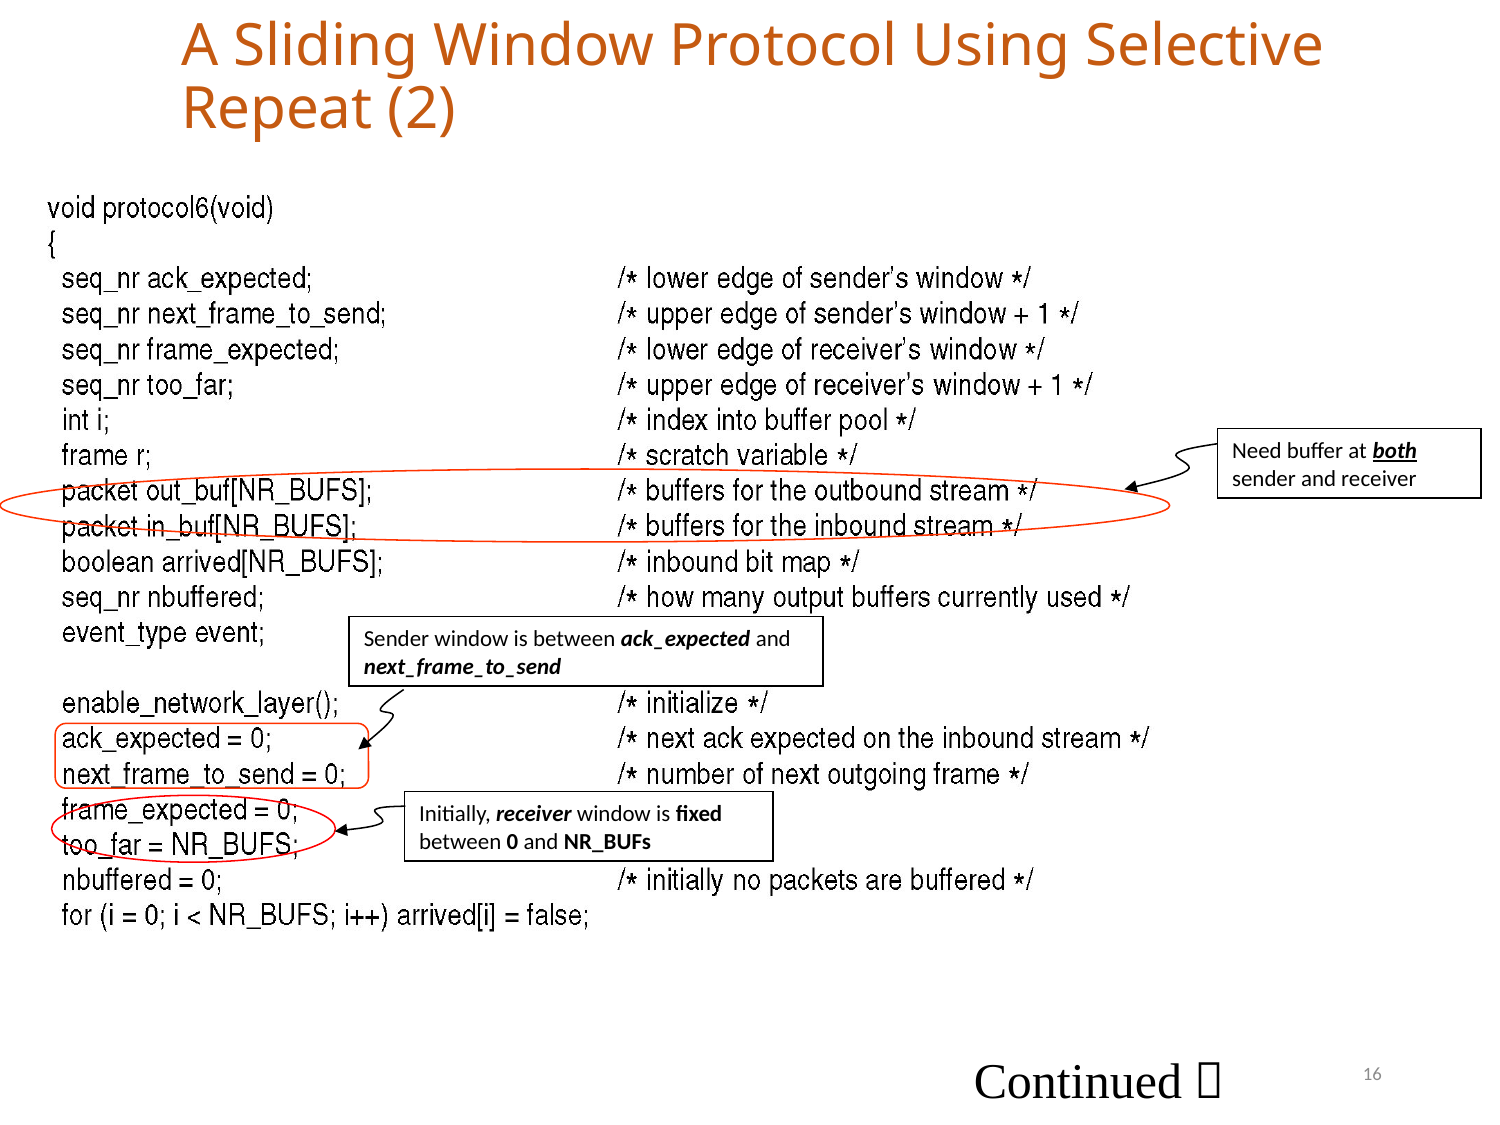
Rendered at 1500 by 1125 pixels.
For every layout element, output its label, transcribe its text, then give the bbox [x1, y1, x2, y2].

text_box [1163, 443, 1218, 480]
text_box [0, 491, 47, 520]
title A Sliding Window Protocol Using Selective Repeat (2) [166, 0, 1500, 157]
text_box [1163, 499, 1170, 511]
text_box Need buffer at both sender and receiver [1217, 428, 1481, 498]
slide_number 16 [1059, 1042, 1397, 1103]
text_box Continued  [941, 1041, 1258, 1117]
picture [47, 180, 1163, 932]
